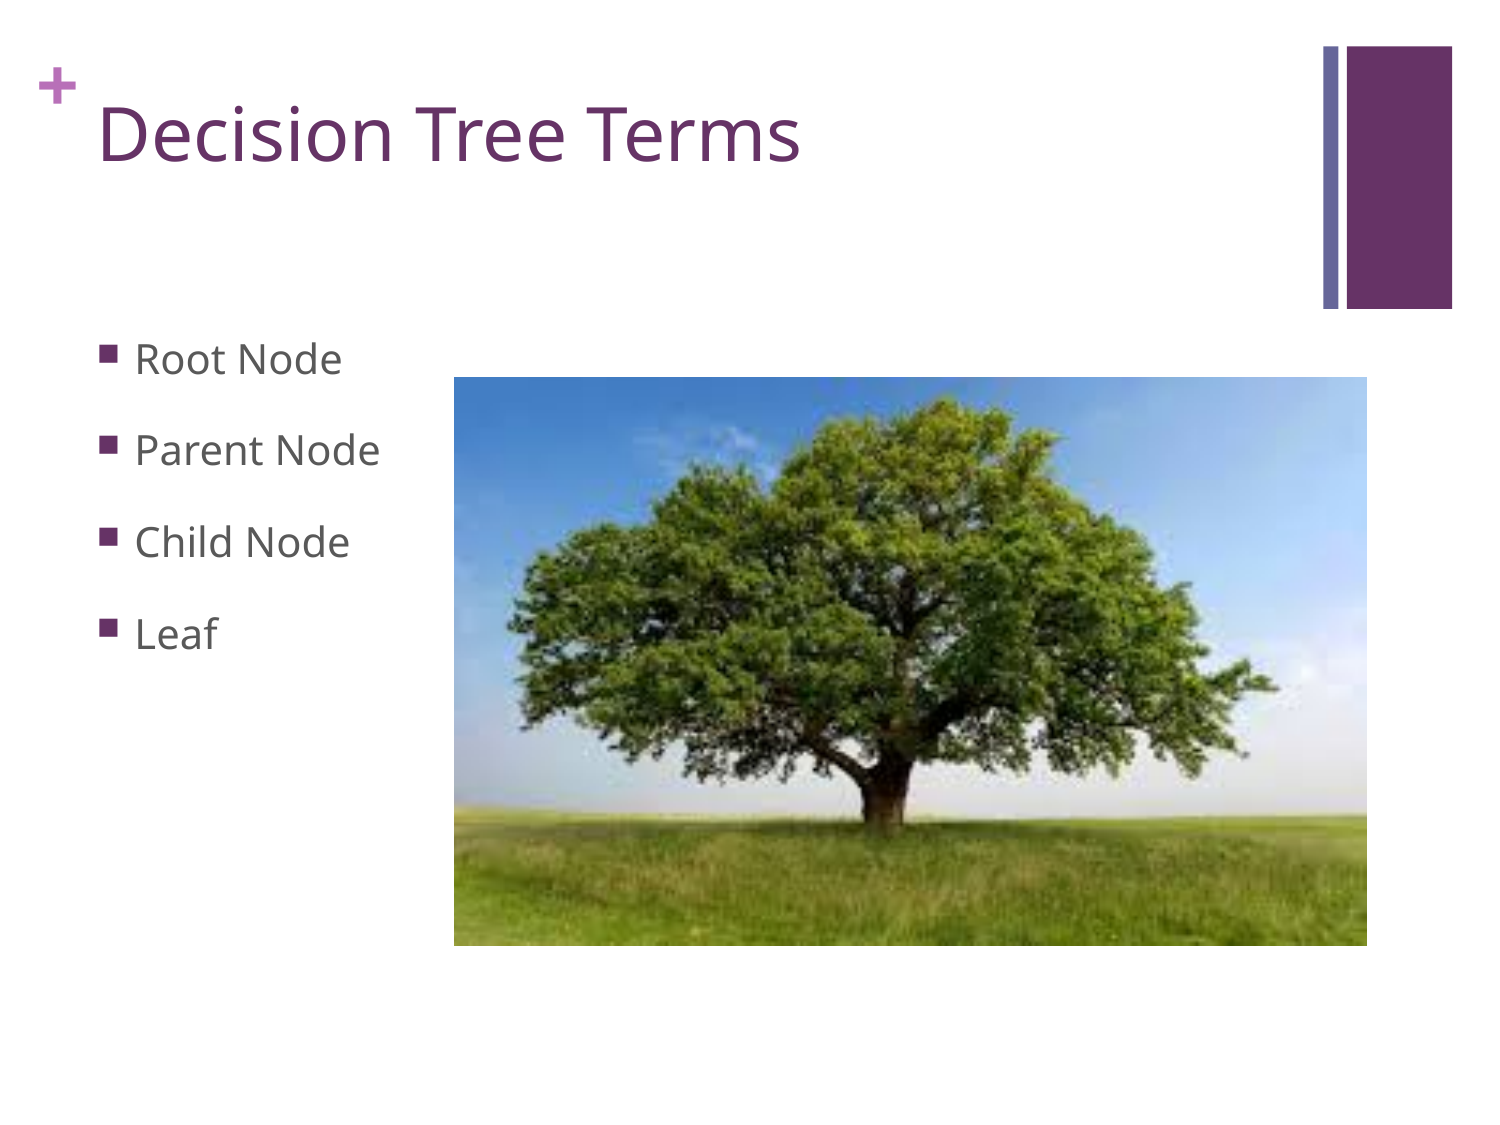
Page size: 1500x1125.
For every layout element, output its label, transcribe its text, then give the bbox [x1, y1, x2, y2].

picture [453, 376, 1367, 947]
list Root Node Parent Node Child Node Leaf [81, 324, 1322, 1005]
title Decision Tree Terms [81, 79, 1322, 263]
